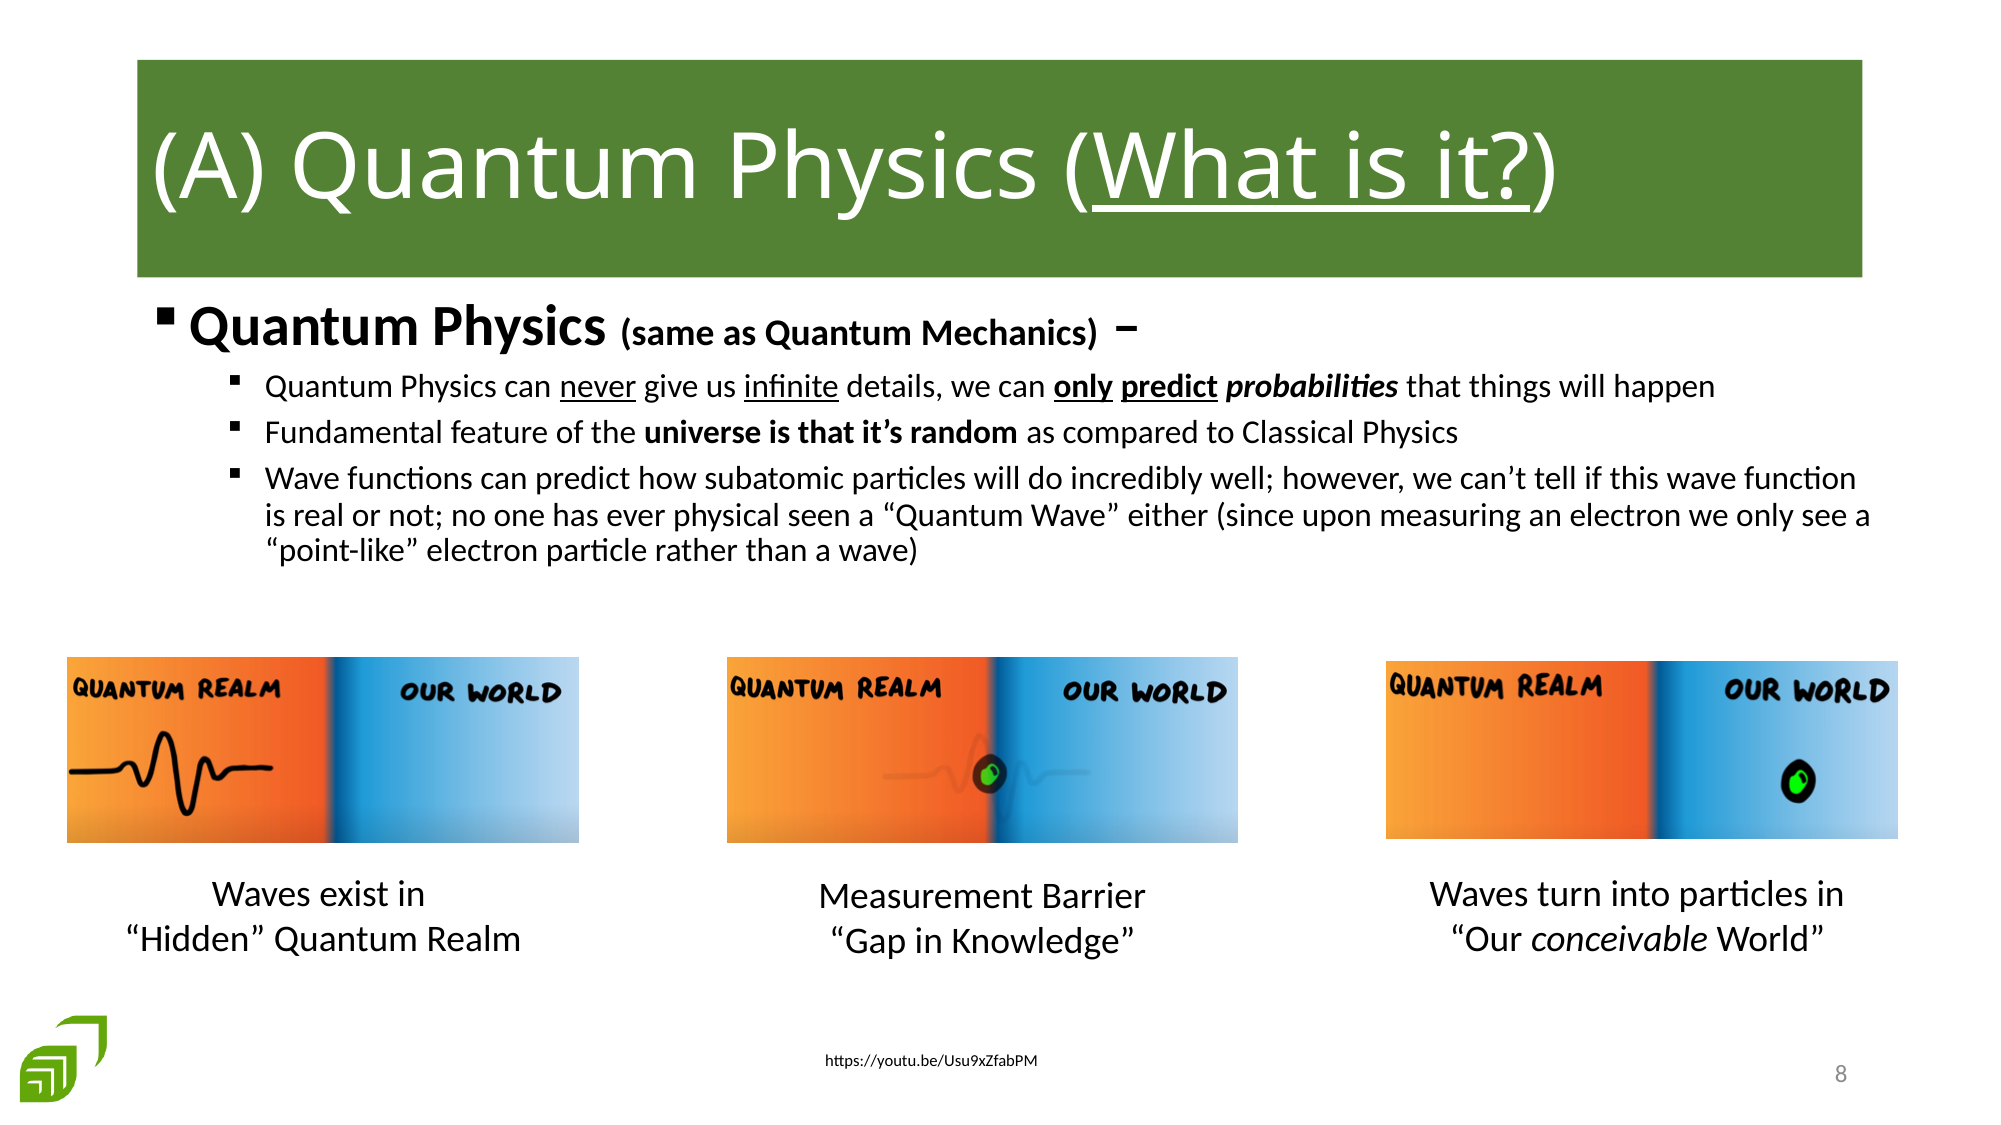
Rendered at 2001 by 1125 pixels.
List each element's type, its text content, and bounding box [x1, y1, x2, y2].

picture [16, 1013, 464, 1125]
slide_number 7 [1412, 1042, 1863, 1103]
title (A) Quantum Physics (What is it?) [137, 59, 1863, 278]
text_box Measurement Barrier “Gap in Knowledge” [752, 863, 1213, 969]
text_box https://youtu.be/Usu9xZfabPM [810, 1042, 1068, 1078]
picture [1386, 661, 1898, 839]
picture [67, 657, 579, 843]
picture [727, 657, 1238, 843]
text_box Waves turn into particles in “Our conceivable World” [1407, 861, 1868, 967]
text_box Waves exist in “Hidden” Quantum Realm [93, 861, 553, 967]
list Quantum Physics (same as Quantum Mechanics) – Quantum Physics can never give us infinite details, we can only predict probabilities that things will happen Fundamental feature of the universe is that it’s random as compared to Classical Physics Wave functions can predict how subatomic particles will do incredibly well; however, we can’t tell if this wave function is real or not; no one has ever physical seen a “Quantum Wave” either (since upon measuring an electron we only see a “point-like” electron particle rather than a wave) [137, 287, 1897, 1003]
